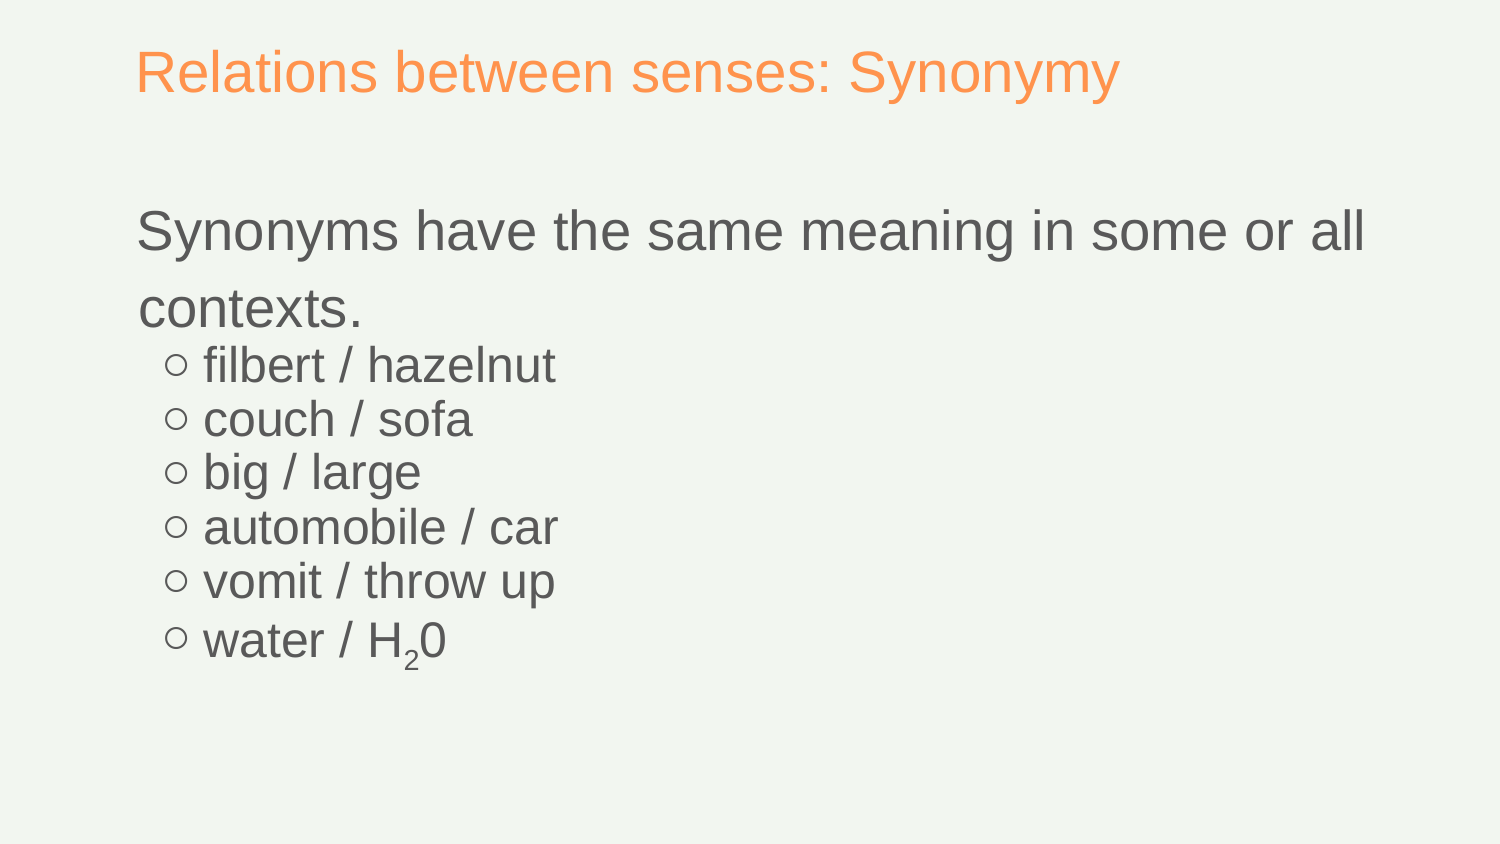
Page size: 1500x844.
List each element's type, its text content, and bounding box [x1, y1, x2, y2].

list Synonyms have the same meaning in some or all contexts. filbert / hazelnut couch / sofa big / large automobile / car vomit / throw up water / H20 [121, 168, 1444, 751]
title Relations between senses: Synonymy [120, 18, 1424, 132]
